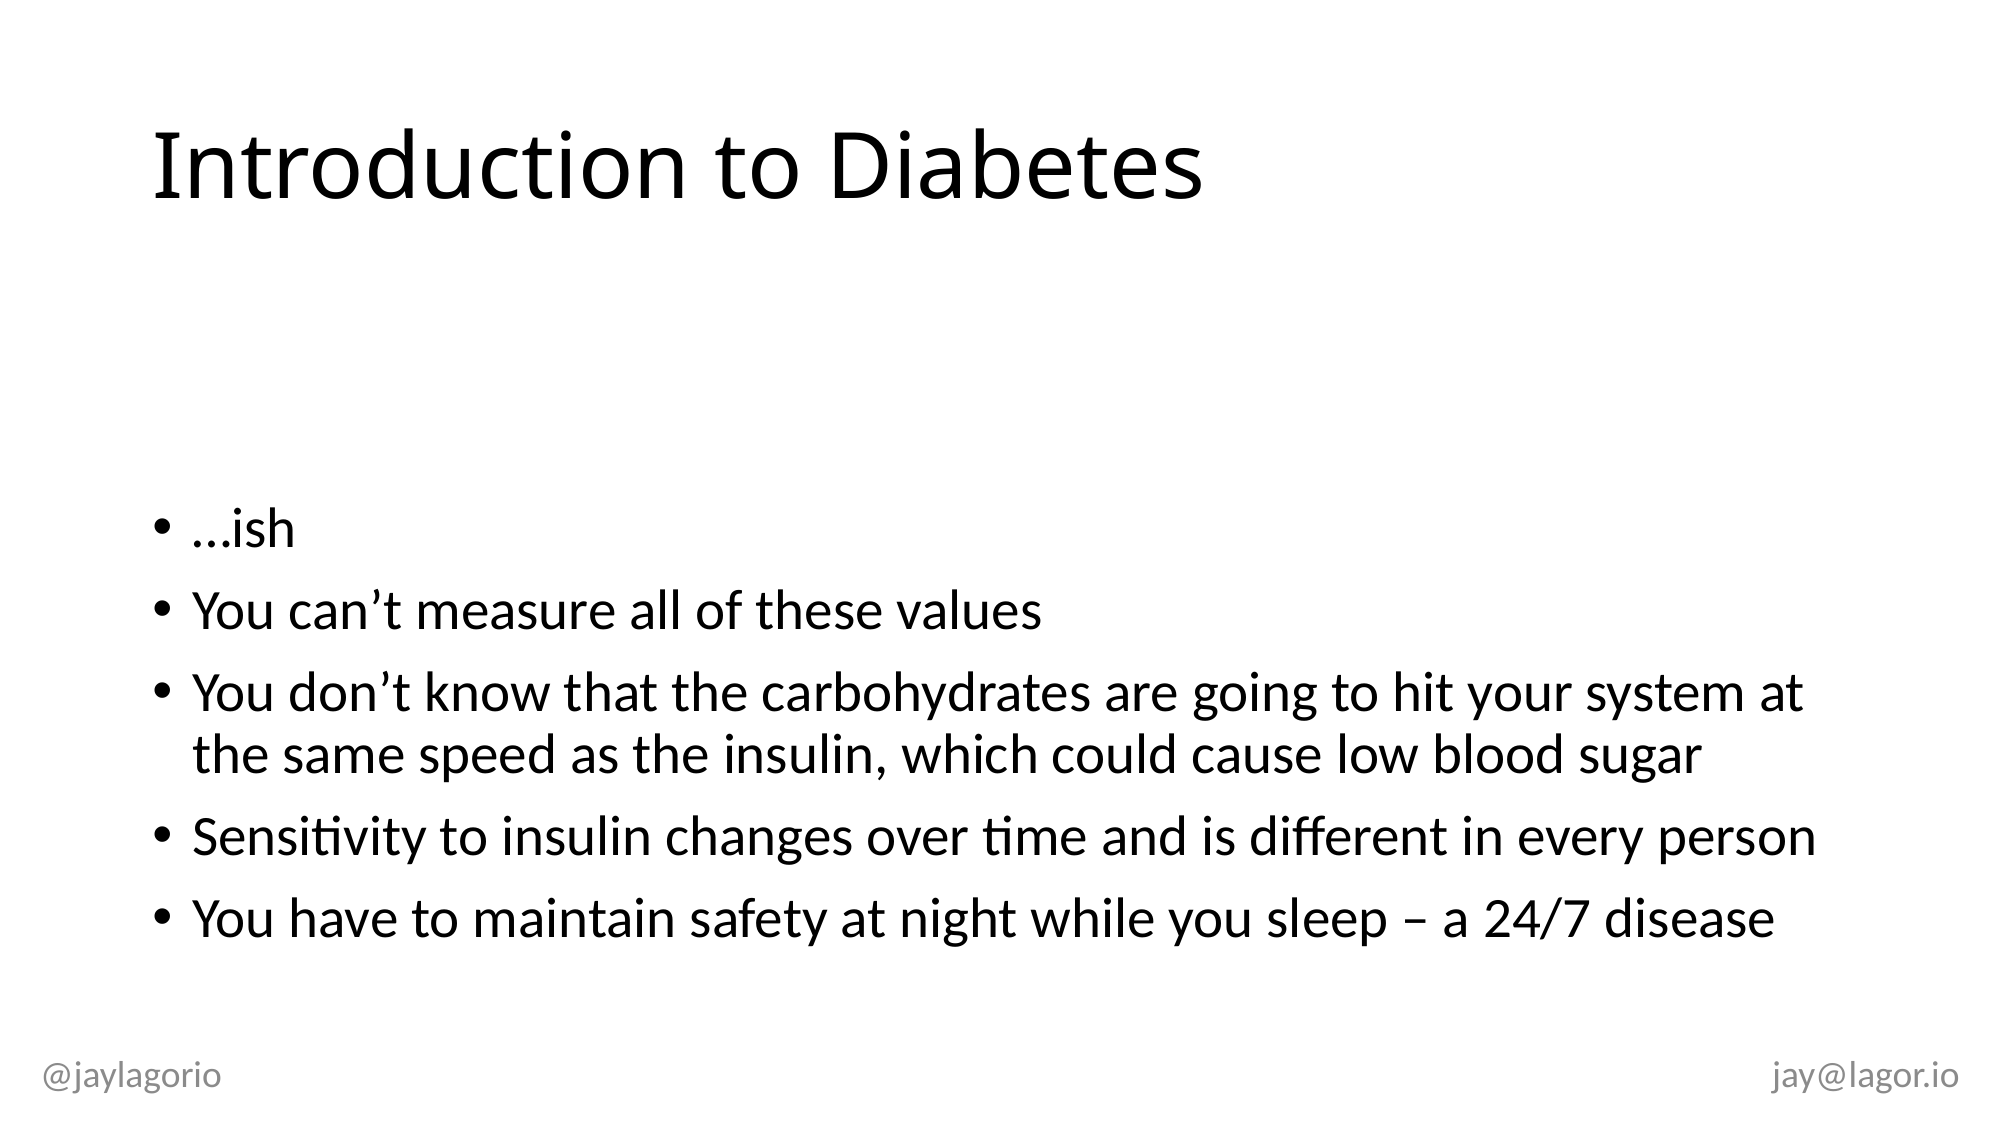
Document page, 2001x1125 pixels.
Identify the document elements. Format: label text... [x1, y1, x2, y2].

title Introduction to Diabetes [137, 59, 1863, 278]
